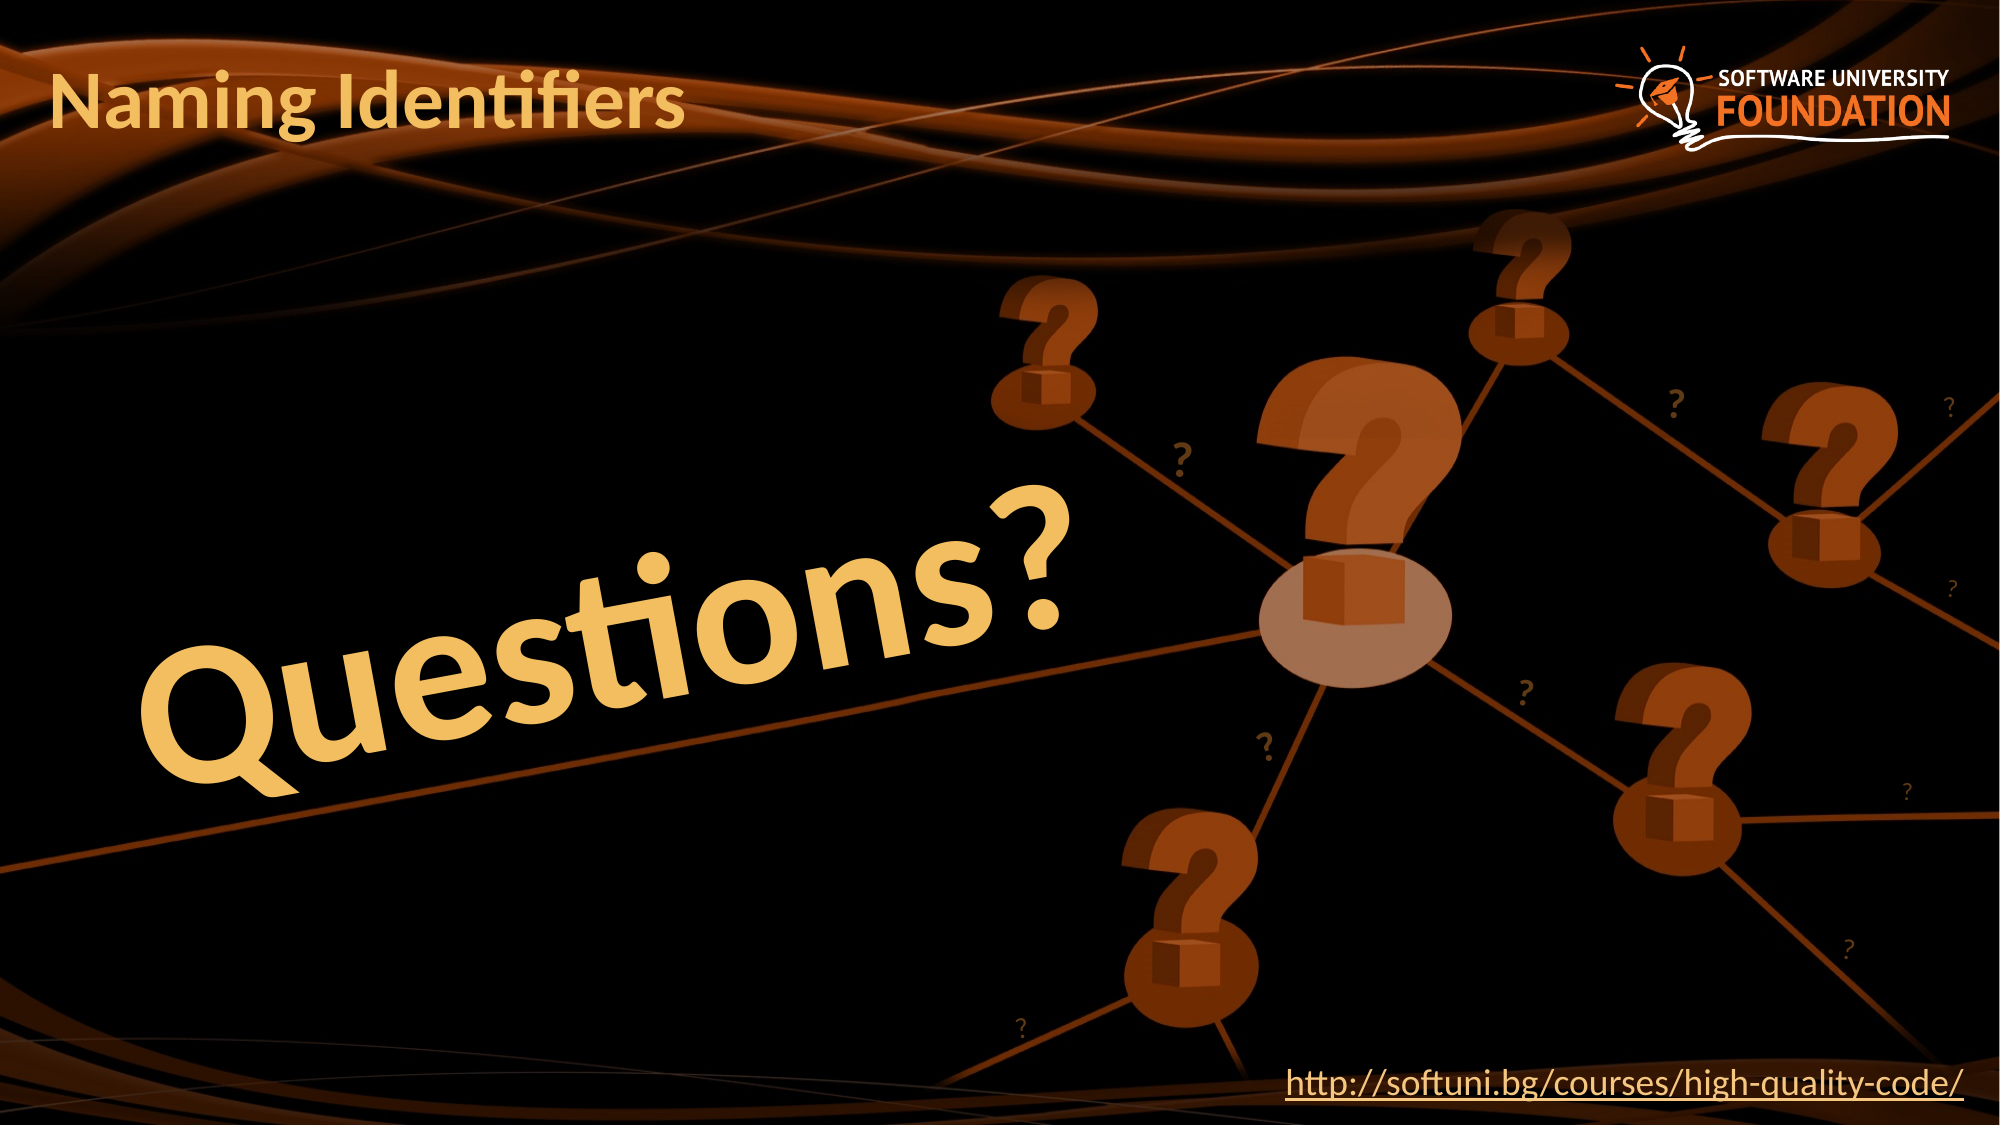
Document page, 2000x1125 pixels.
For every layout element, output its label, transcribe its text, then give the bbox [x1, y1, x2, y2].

title Naming Identifiers [30, 19, 1595, 185]
picture [0, 0, 2000, 1125]
list http://softuni.bg/courses/high-quality-code/ [250, 1050, 1971, 1110]
